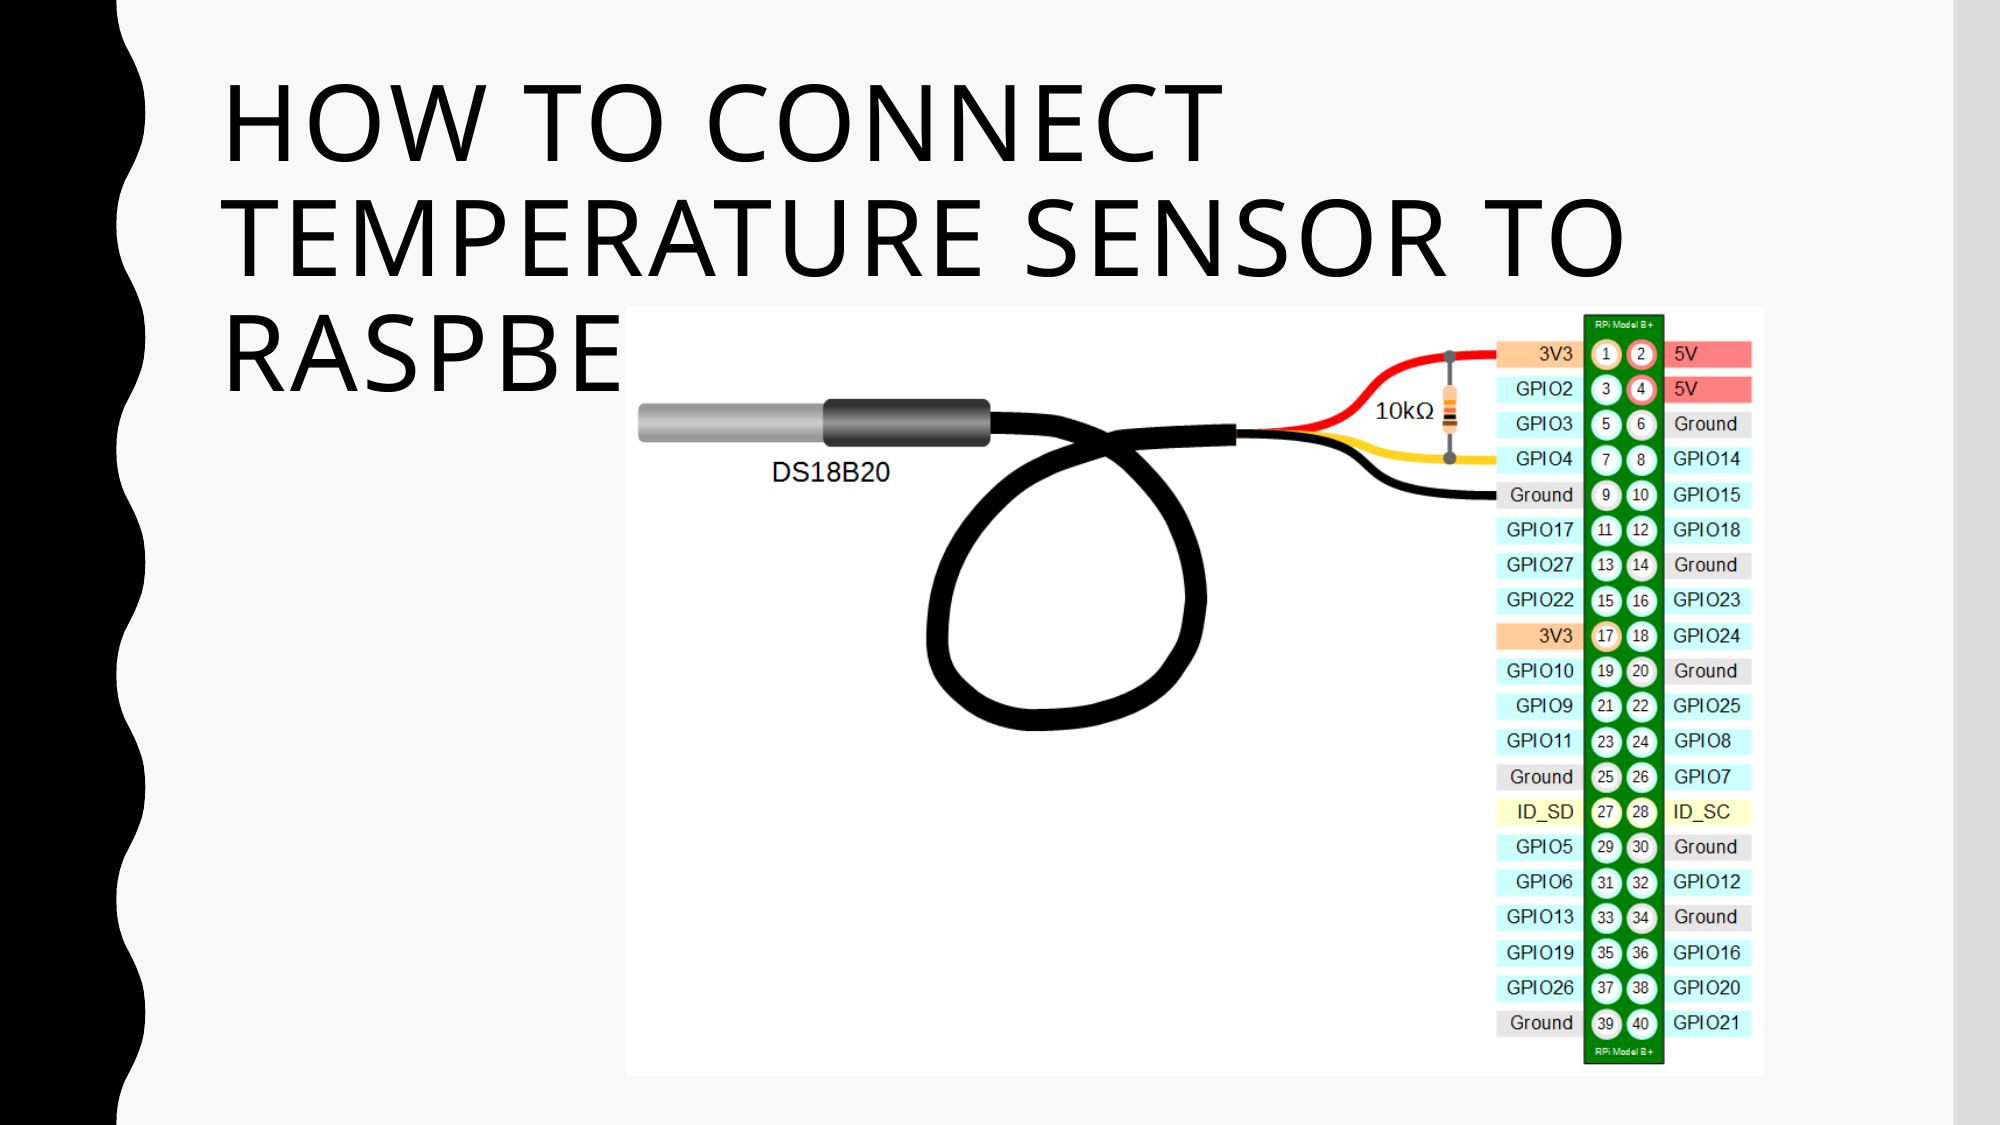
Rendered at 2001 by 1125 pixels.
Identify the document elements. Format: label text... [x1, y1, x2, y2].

title How to connect Temperature Sensor to Raspberry Pi? [205, 62, 1875, 308]
picture [626, 307, 1764, 1076]
